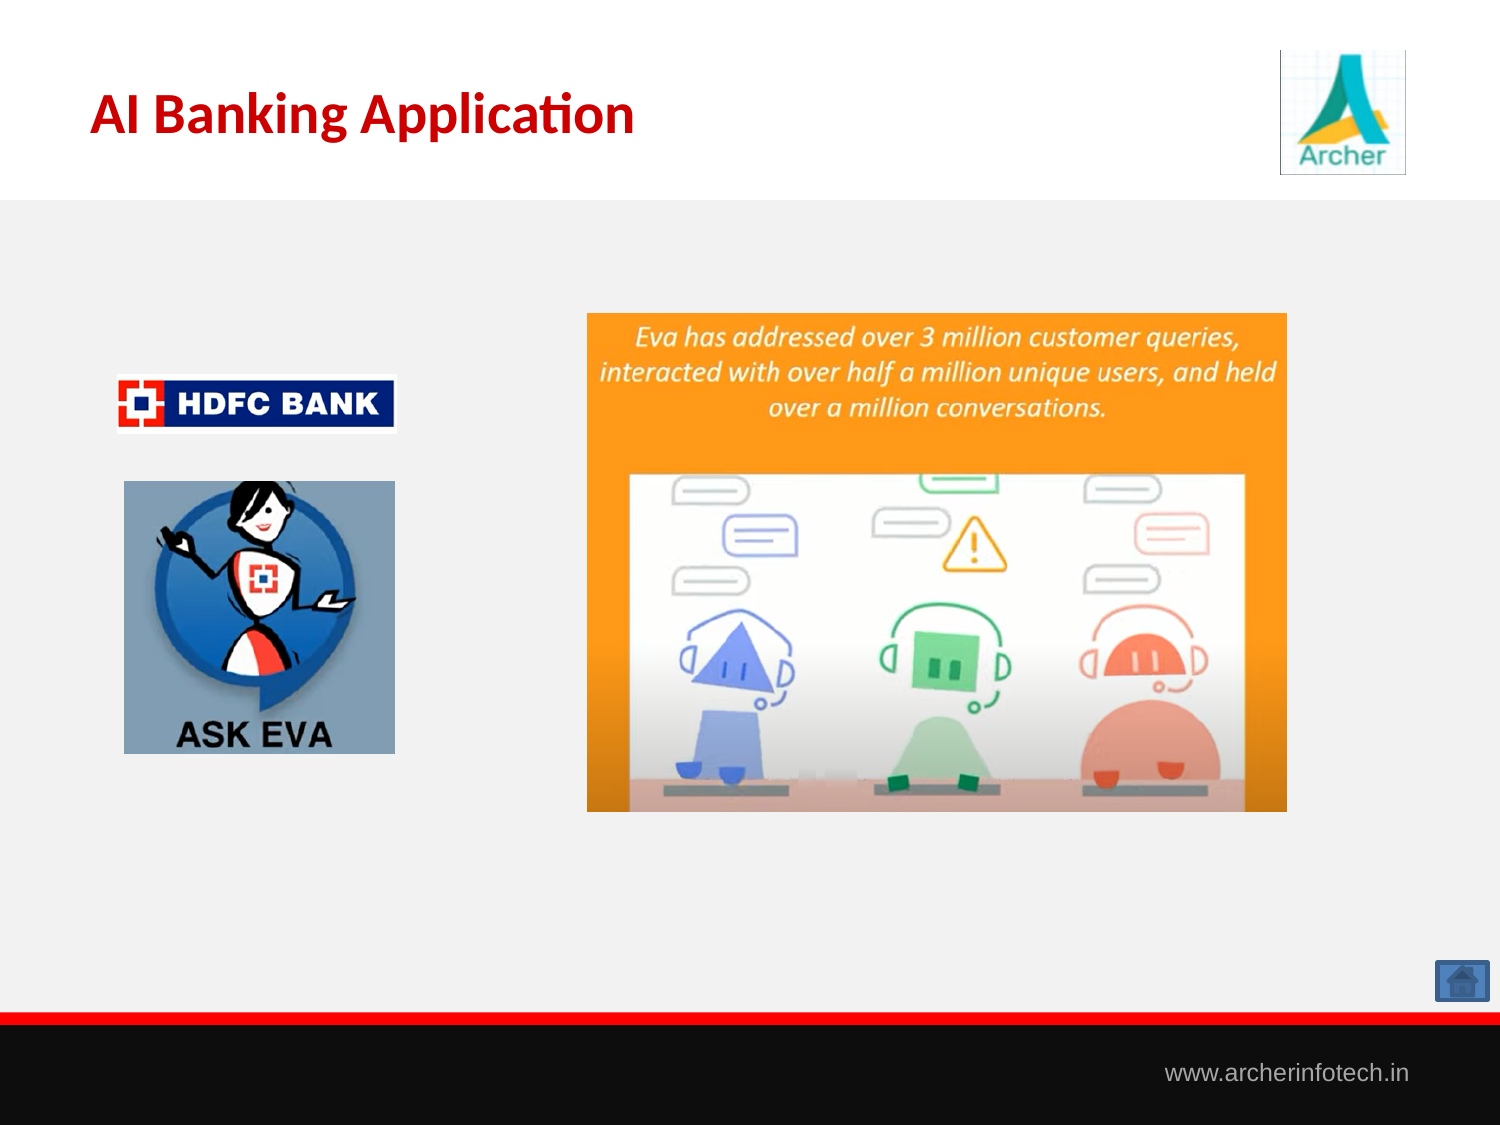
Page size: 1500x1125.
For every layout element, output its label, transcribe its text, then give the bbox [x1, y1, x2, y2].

text_box [1435, 960, 1490, 1002]
title AI Banking Application [75, 45, 975, 175]
picture [1280, 50, 1406, 175]
picture [117, 374, 397, 435]
picture [587, 312, 1287, 812]
picture [124, 481, 395, 754]
